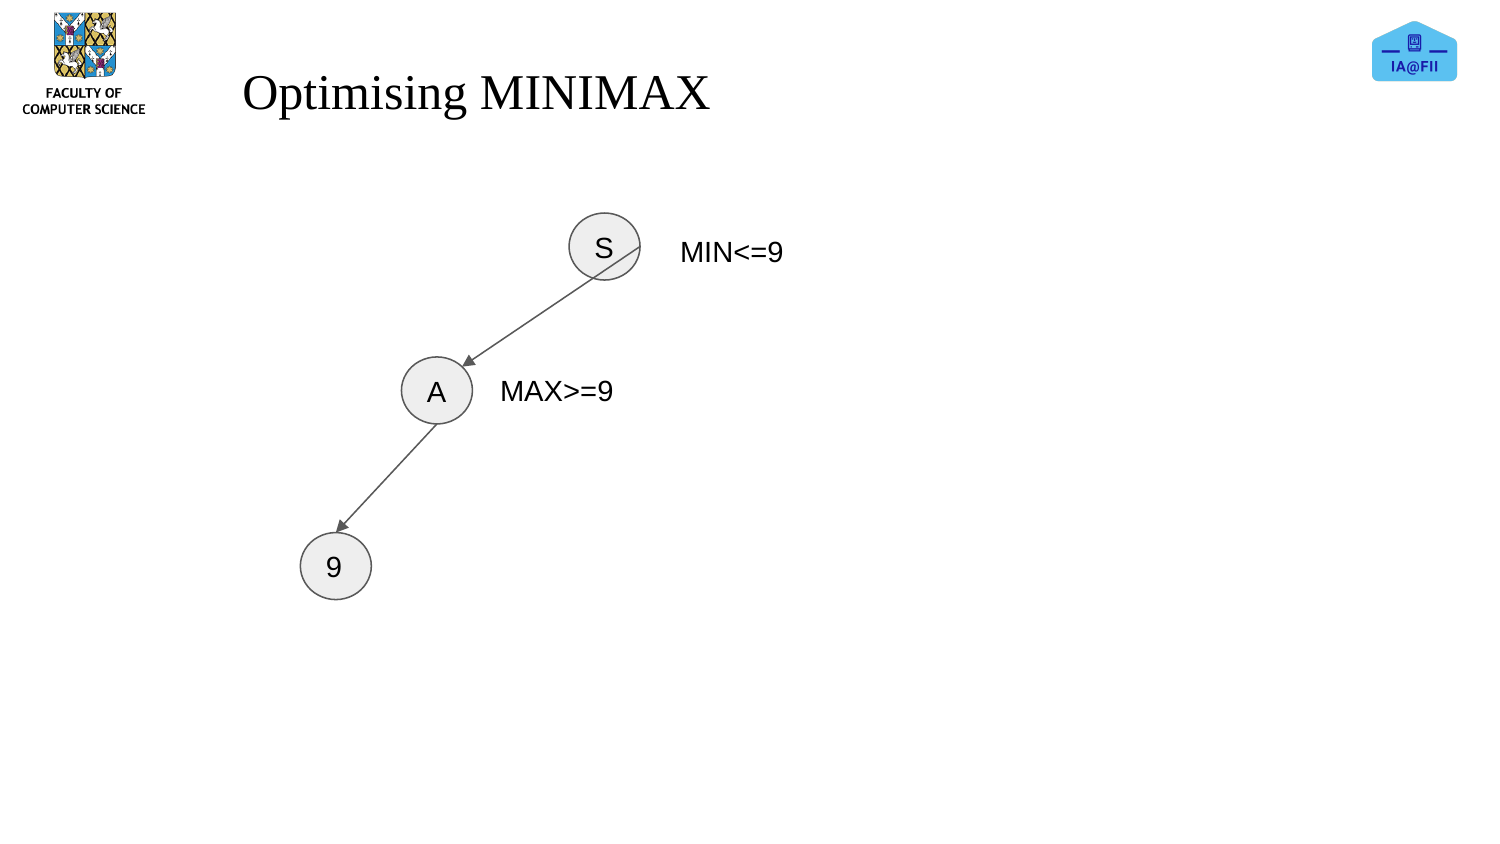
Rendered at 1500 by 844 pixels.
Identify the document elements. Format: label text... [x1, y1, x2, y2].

text_box Optimising MINIMAX [227, 44, 1216, 135]
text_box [335, 423, 438, 533]
picture [1349, 0, 1480, 116]
text_box S [595, 249, 640, 281]
text_box S [569, 213, 641, 278]
picture [0, 0, 169, 141]
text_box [461, 269, 580, 367]
text_box A [401, 356, 473, 424]
text_box 9 [300, 533, 372, 600]
text_box MAX>=9 [484, 357, 640, 423]
text_box MIN<=9 [664, 218, 831, 284]
